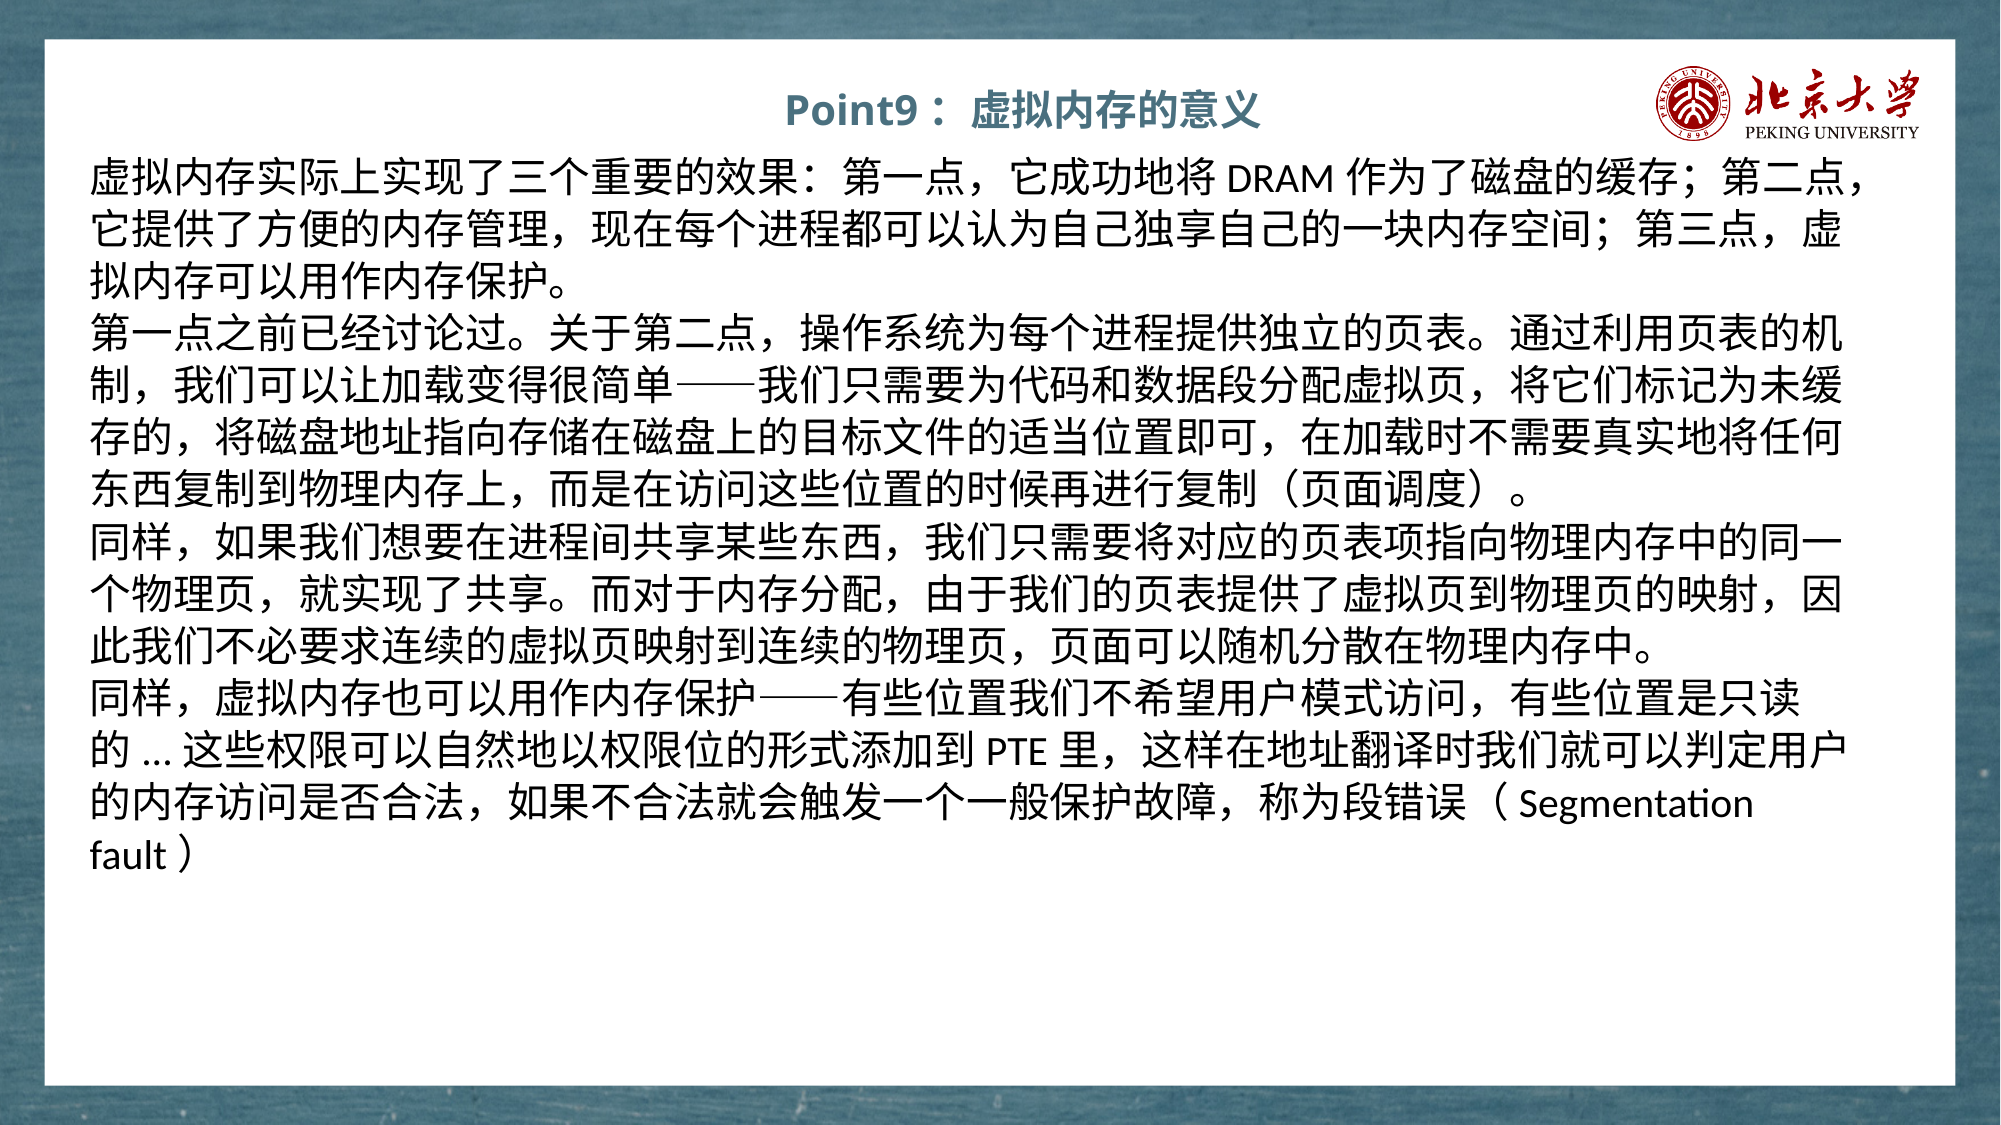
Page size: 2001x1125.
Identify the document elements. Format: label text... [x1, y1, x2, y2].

text_box Point9：虚拟内存的意义 [767, 76, 1280, 141]
text_box 虚拟内存实际上实现了三个重要的效果：第一点，它成功地将DRAM作为了磁盘的缓存；第二点，它提供了方便的内存管理，现在每个进程都可以认为自己独享自己的一块内存空间；第三点，虚拟内存可以用作内存保护。 第一点之前已经讨论过。关于第二点，操作系统为每个进程提供独立的页表。通过利用页表的机制，我们可以让加载变得很简单——我们只需要为代码和数据段分配虚拟页，将它们标记为未缓存的，将磁盘地址指向存储在磁盘上的目标文件的适当位置即可，在加载时不需要真实地将任何东西复制到物理内存上，而是在访问这些位置的时候再进行复制（页面调度）。 同样，如果我们想要在进程间共享某些东西，我们只需要将对应的页表项指向物理内存中的同一个物理页，就实现了共享。而对于内存分配，由于我们的页表提供了虚拟页到物理页的映射，因此我们不必要求连续的虚拟页映射到连续的物理页，页面可以随机分散在物理内存中。 同样，虚拟内存也可以用作内存保护——有些位置我们不希望用户模式访问，有些位置是只读的...这些权限可以自然地以权限位的形式添加到PTE里，这样在地址翻译时我们就可以判定用户的内存访问是否合法，如果不合法就会触发一个一般保护故障，称为段错误（Segmentation fault） [74, 141, 1887, 886]
text_box [44, 38, 1956, 1087]
picture [0, 0, 2001, 1125]
